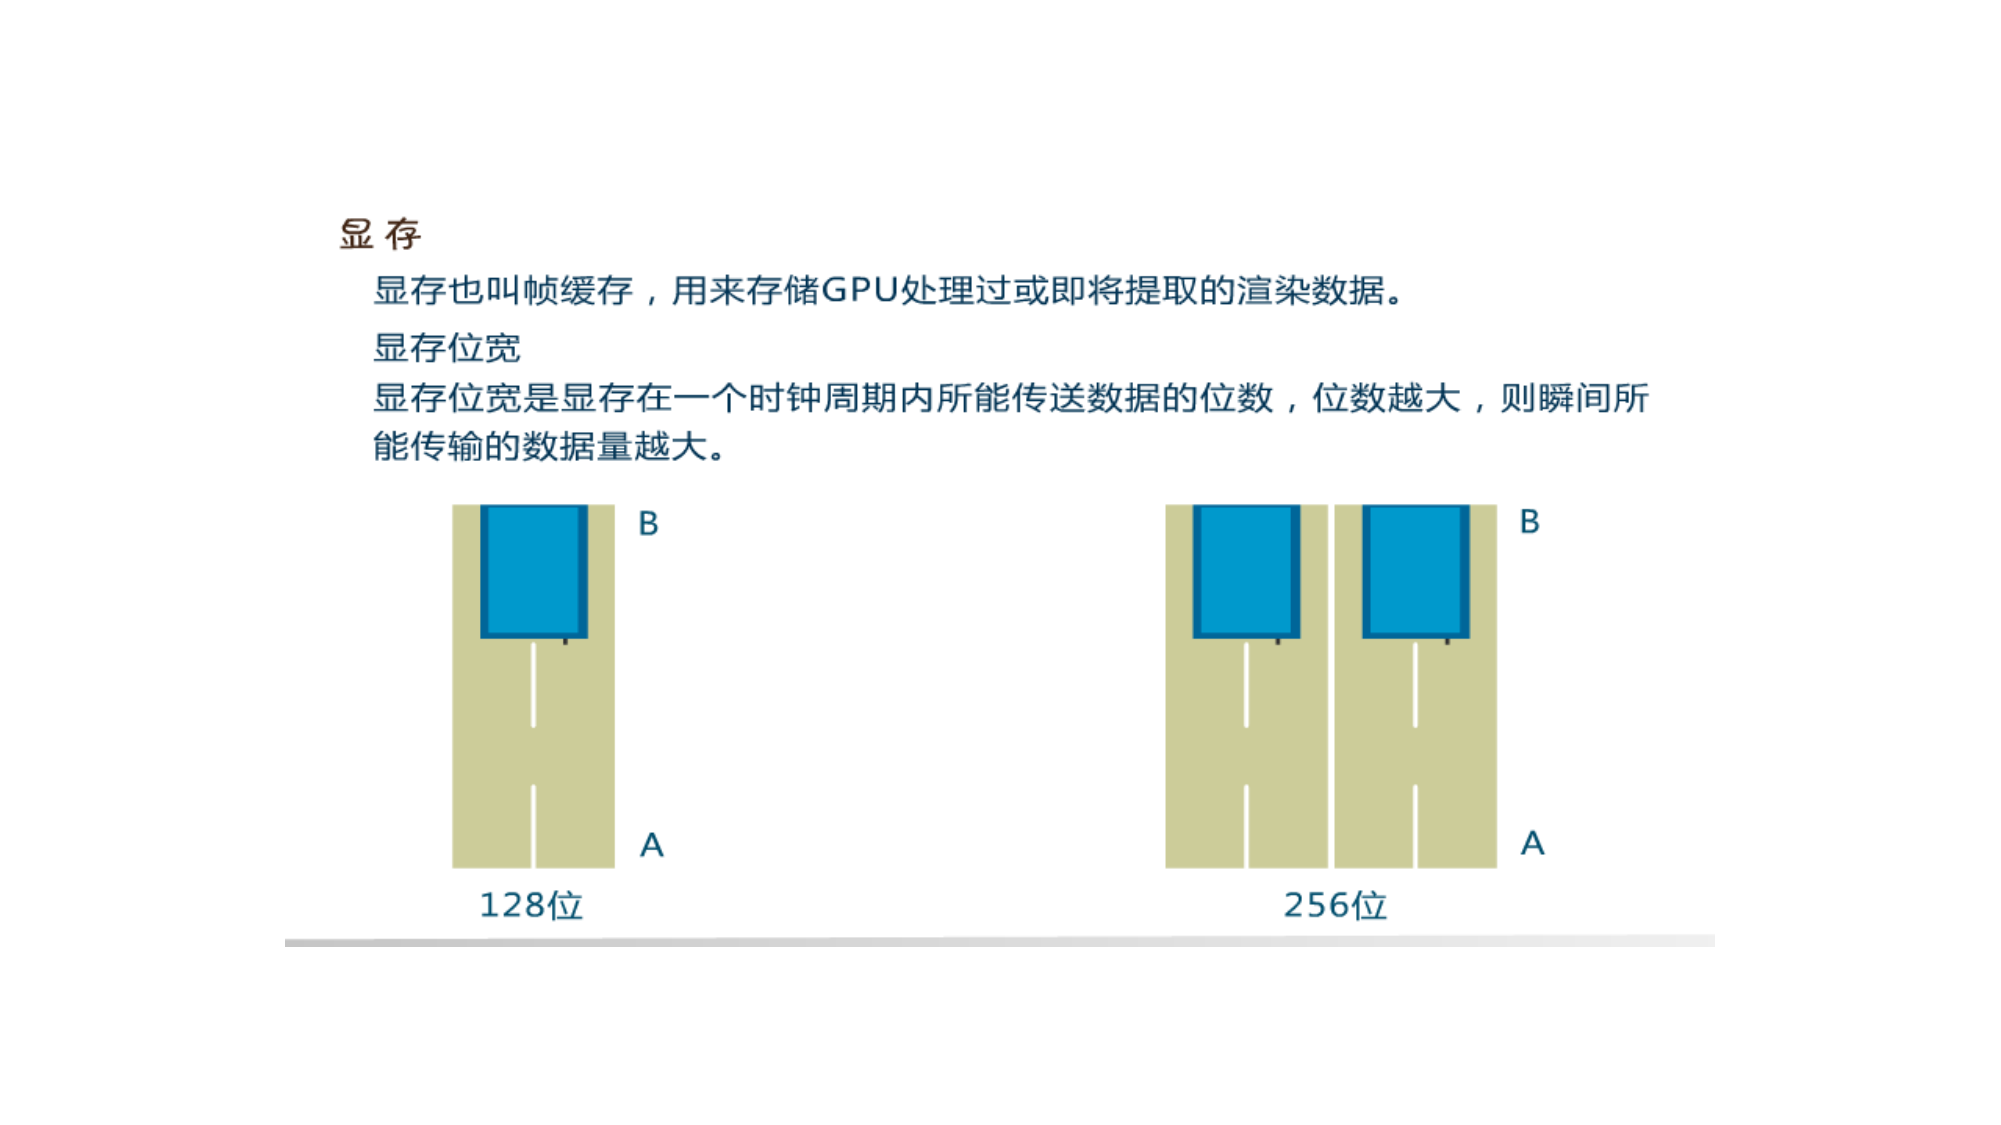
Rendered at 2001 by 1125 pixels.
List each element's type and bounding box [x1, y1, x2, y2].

picture [285, 178, 1715, 947]
